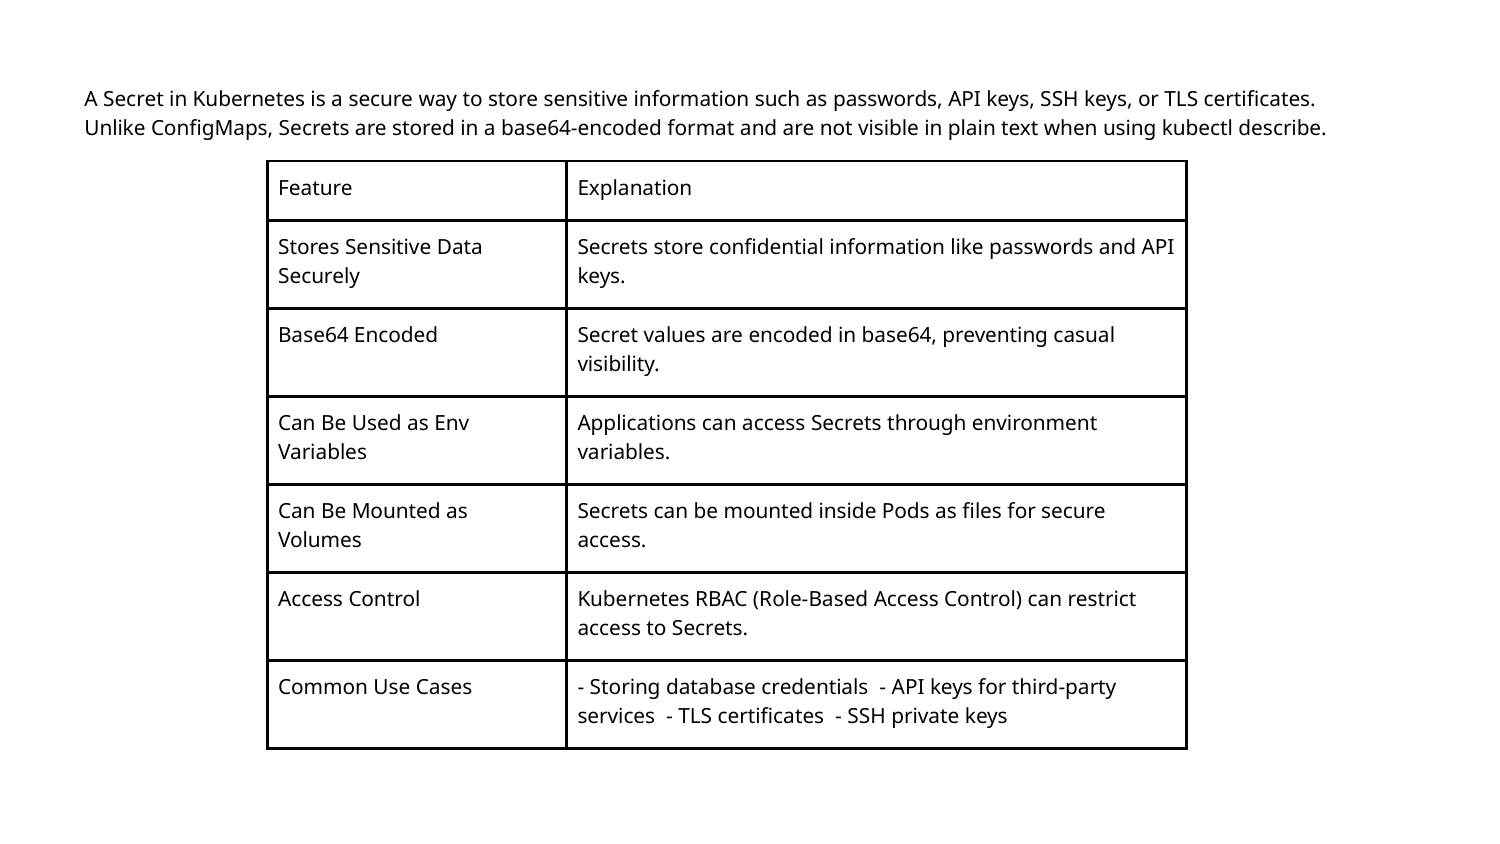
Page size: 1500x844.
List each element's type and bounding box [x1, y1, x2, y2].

table_cell [269, 222, 565, 307]
table_cell [269, 486, 565, 571]
text_box [84, 81, 1370, 140]
table_cell [269, 310, 565, 395]
table_cell [568, 310, 1185, 395]
table_cell [568, 662, 1185, 747]
table_cell [568, 486, 1185, 571]
table_header [568, 162, 1185, 219]
table_cell [269, 662, 565, 747]
table_cell [269, 574, 565, 659]
table_cell [568, 574, 1185, 659]
table_cell [568, 222, 1185, 307]
table_cell [568, 398, 1185, 483]
table_cell [269, 398, 565, 483]
table_header [269, 162, 565, 219]
